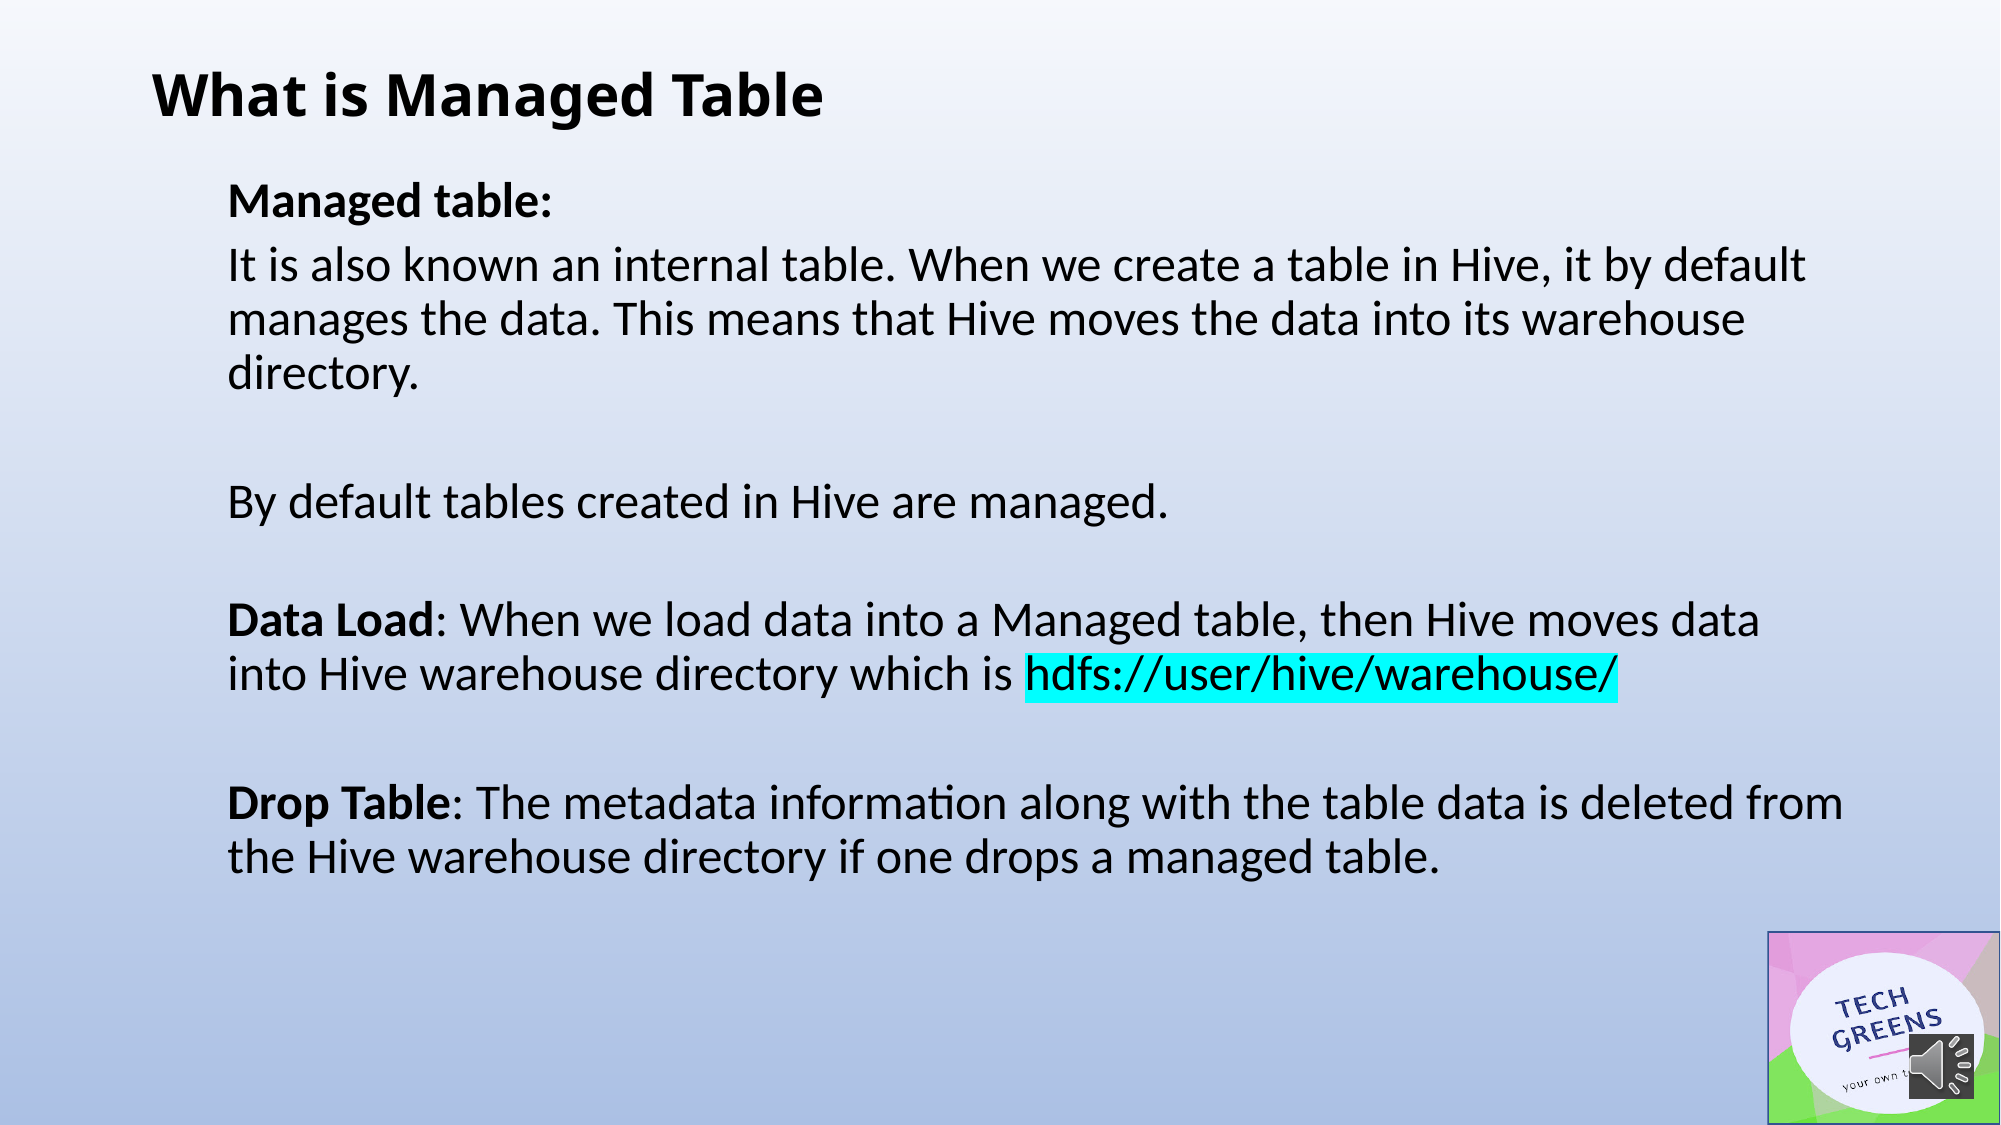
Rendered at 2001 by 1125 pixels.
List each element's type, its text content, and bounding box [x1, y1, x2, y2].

list Managed table: It is also known an internal table. When we create a table in Hive, it by default manages the data. This means that Hive moves the data into its warehouse directory. By default tables created in Hive are managed. Data Load: When we load data into a Managed table, then Hive moves data into Hive warehouse directory which is hdfs://user/hive/warehouse/ Drop Table: The metadata information along with the table data is deleted from the Hive warehouse directory if one drops a managed table. [137, 166, 1863, 1014]
title What is Managed Table [137, 59, 1863, 135]
picture [1769, 933, 1999, 1123]
